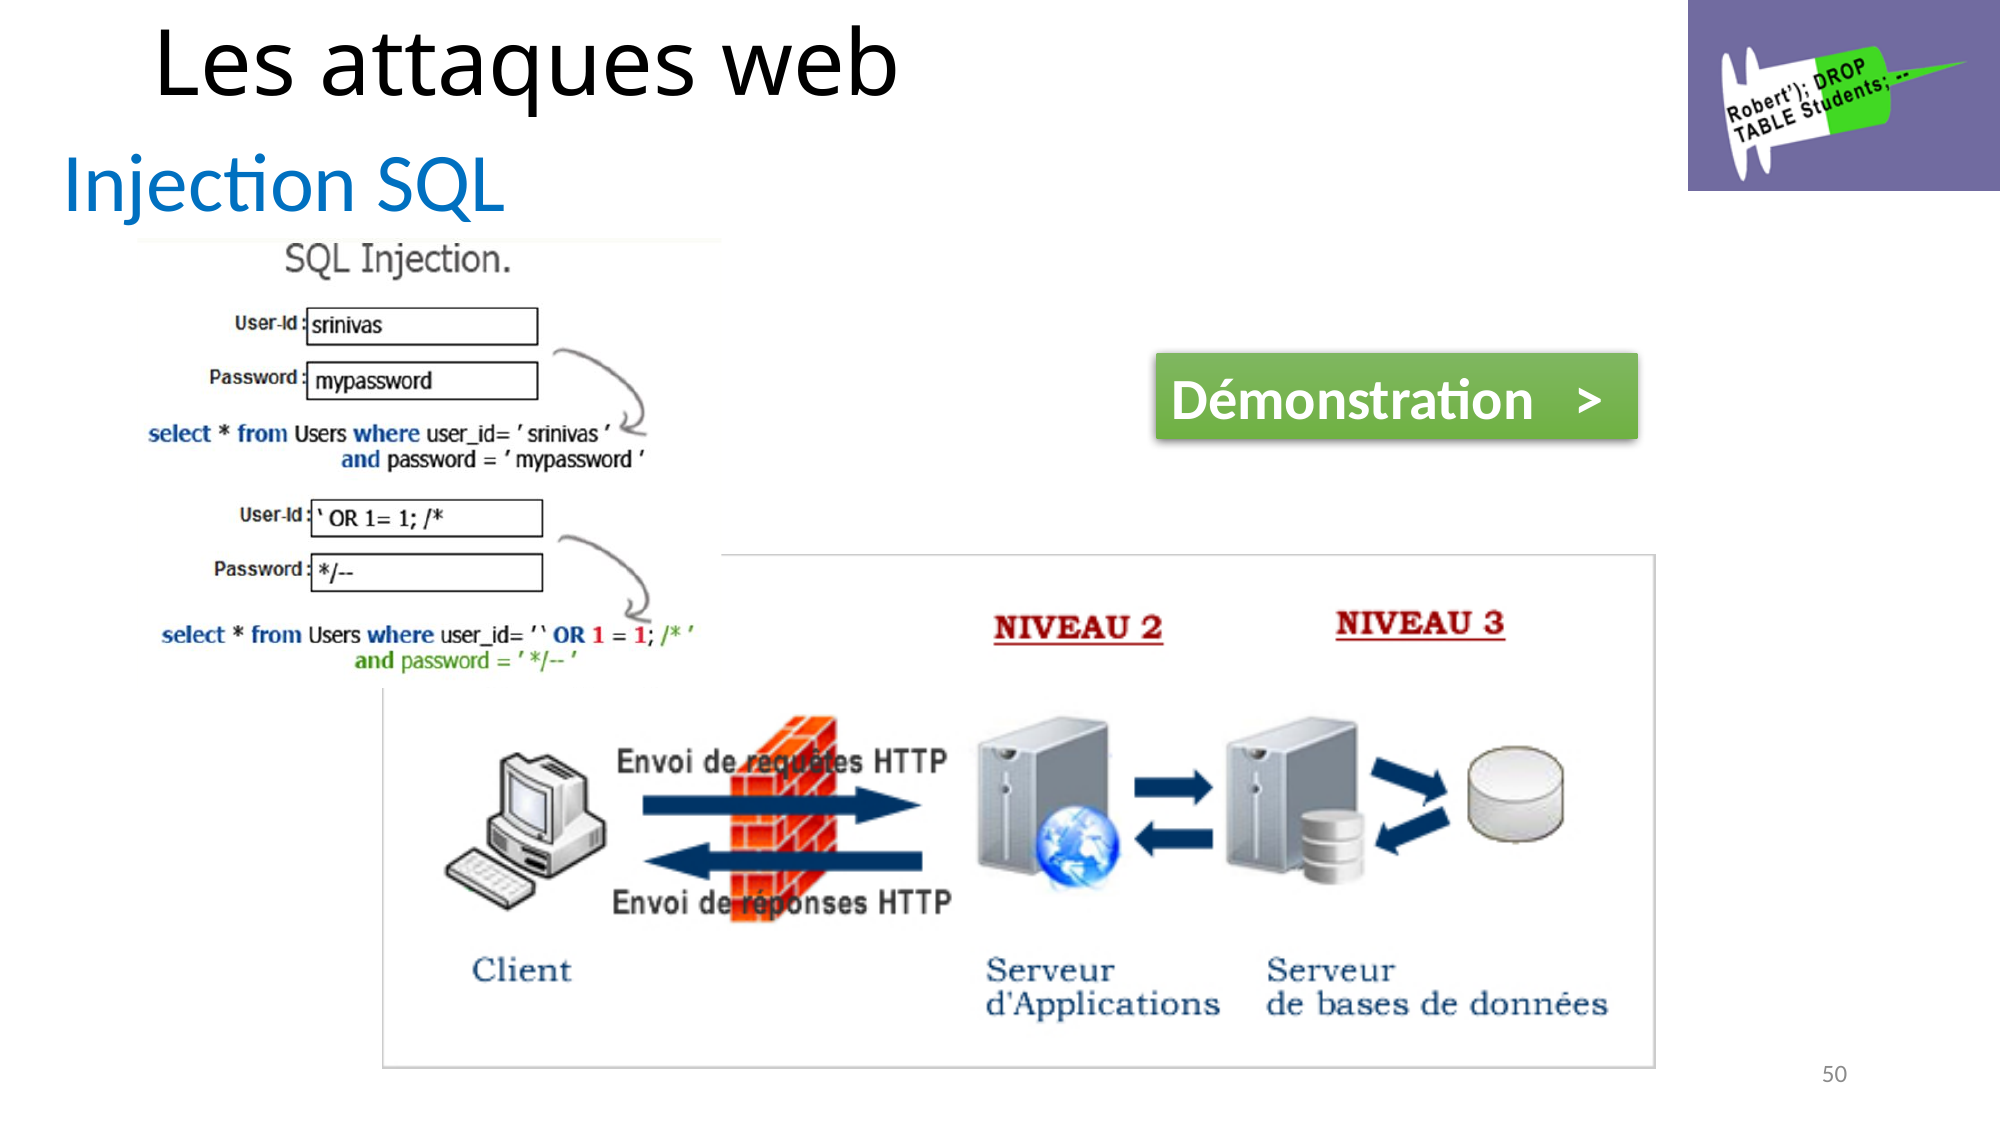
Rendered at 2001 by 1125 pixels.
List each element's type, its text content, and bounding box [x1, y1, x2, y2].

title Les attaques web [137, 0, 1688, 133]
picture [137, 238, 1656, 1069]
text_box Démonstration > [1156, 353, 1638, 439]
slide_number 50 [1412, 1042, 1863, 1103]
list Injection SQL [47, 132, 1656, 1098]
picture [1688, 0, 2000, 191]
